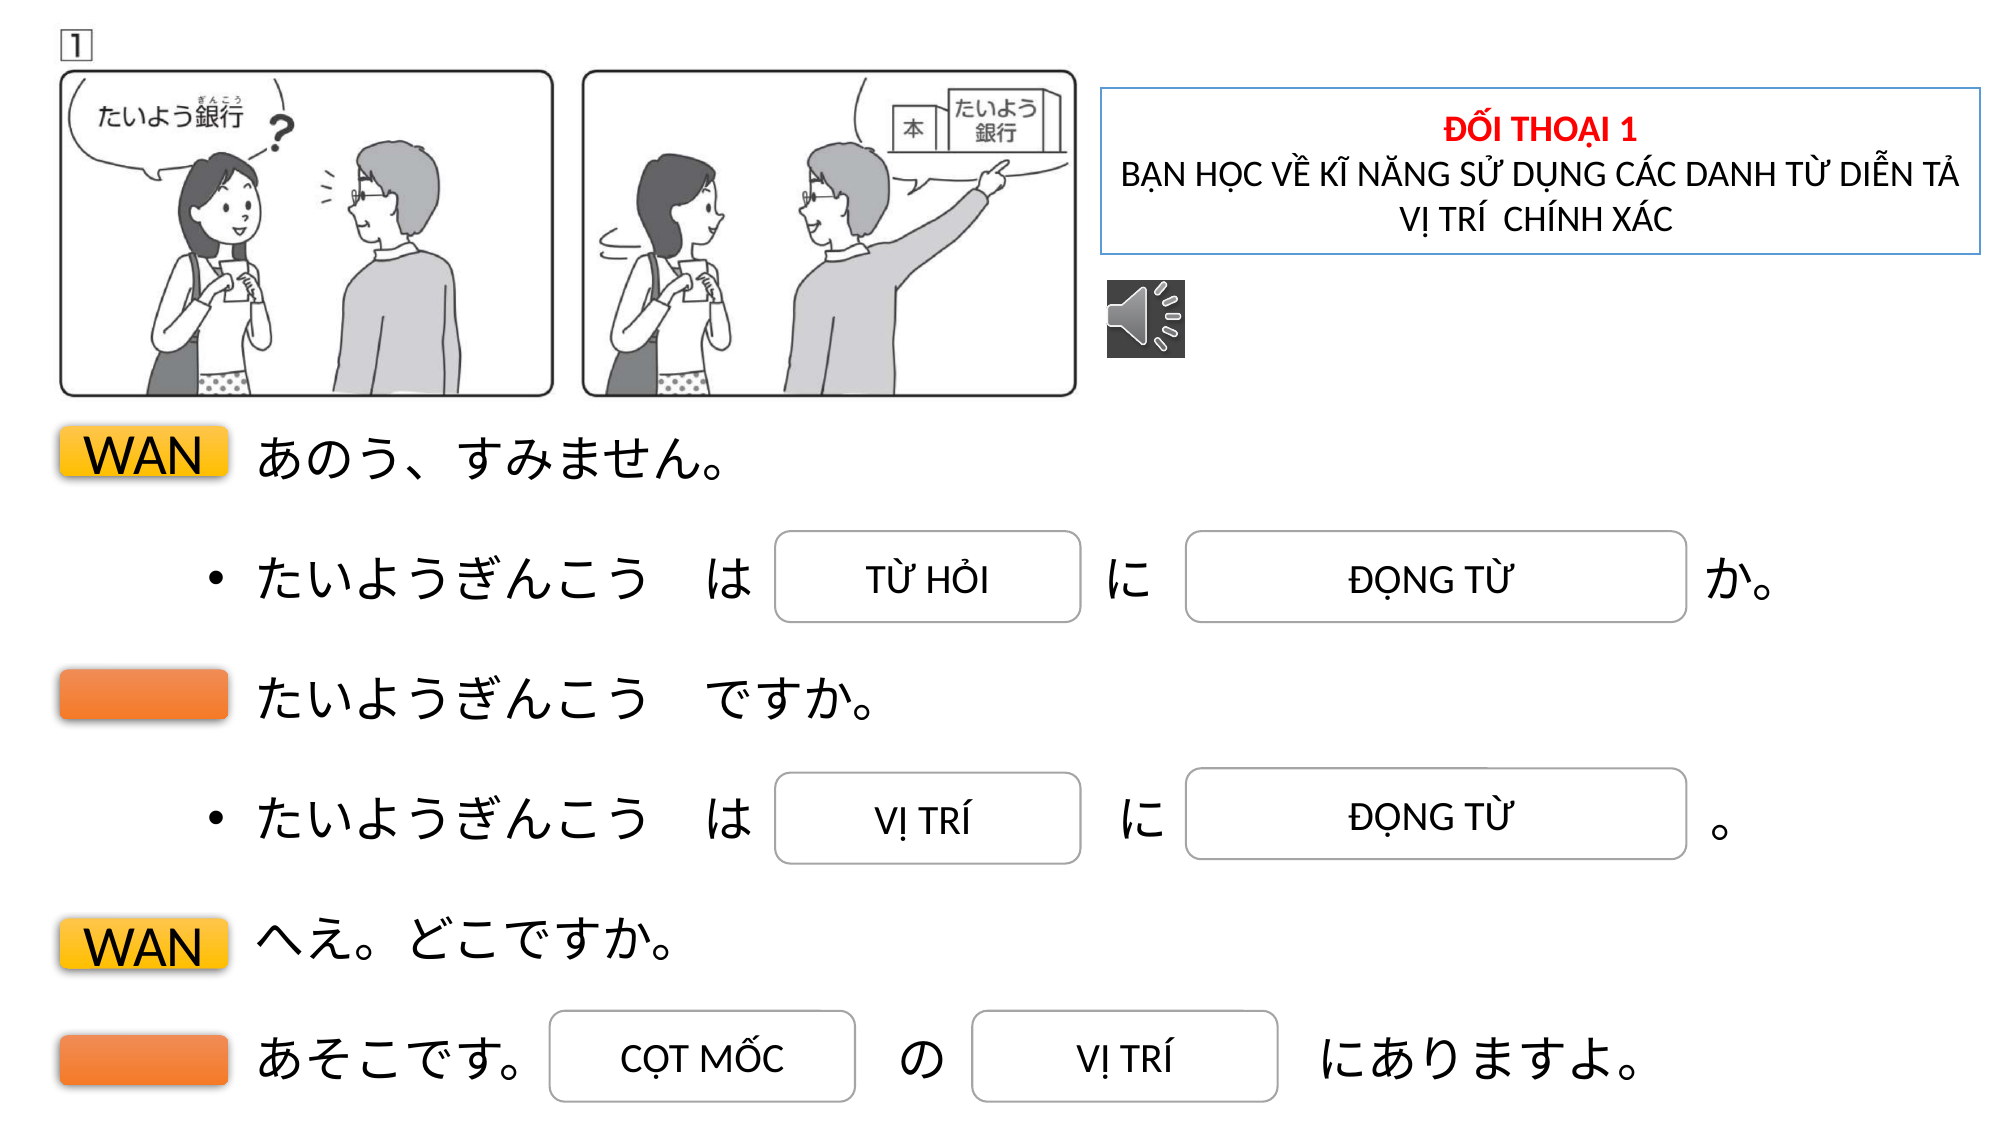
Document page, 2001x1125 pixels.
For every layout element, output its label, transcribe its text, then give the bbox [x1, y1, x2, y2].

text_box [59, 1035, 229, 1086]
text_box TỪ HỎI [774, 530, 1082, 624]
text_box ĐỘNG TỪ [1184, 767, 1688, 861]
picture [45, 23, 1187, 426]
text_box WAN [59, 426, 229, 477]
text_box CỘT MỐC [548, 1009, 857, 1103]
text_box WAN [59, 918, 229, 969]
text_box VỊ TRÍ [774, 771, 1082, 865]
text_box ĐỐI THOẠI 1 BẠN HỌC VỀ KĨ NĂNG SỬ DỤNG CÁC DANH TỪ DIỄN TẢ VỊ TRÍ CHÍNH XÁC [1147, 87, 1981, 255]
text_box あのう、すみません。 たいようぎんこう は に か。 たいようぎんこう ですか。 たいようぎんこう は に 。 へえ。どこですか。 あそこです。 の にありますよ。 [192, 449, 1903, 1125]
text_box ĐỘNG TỪ [1184, 530, 1688, 624]
text_box VỊ TRÍ [971, 1009, 1279, 1103]
text_box [59, 669, 229, 720]
